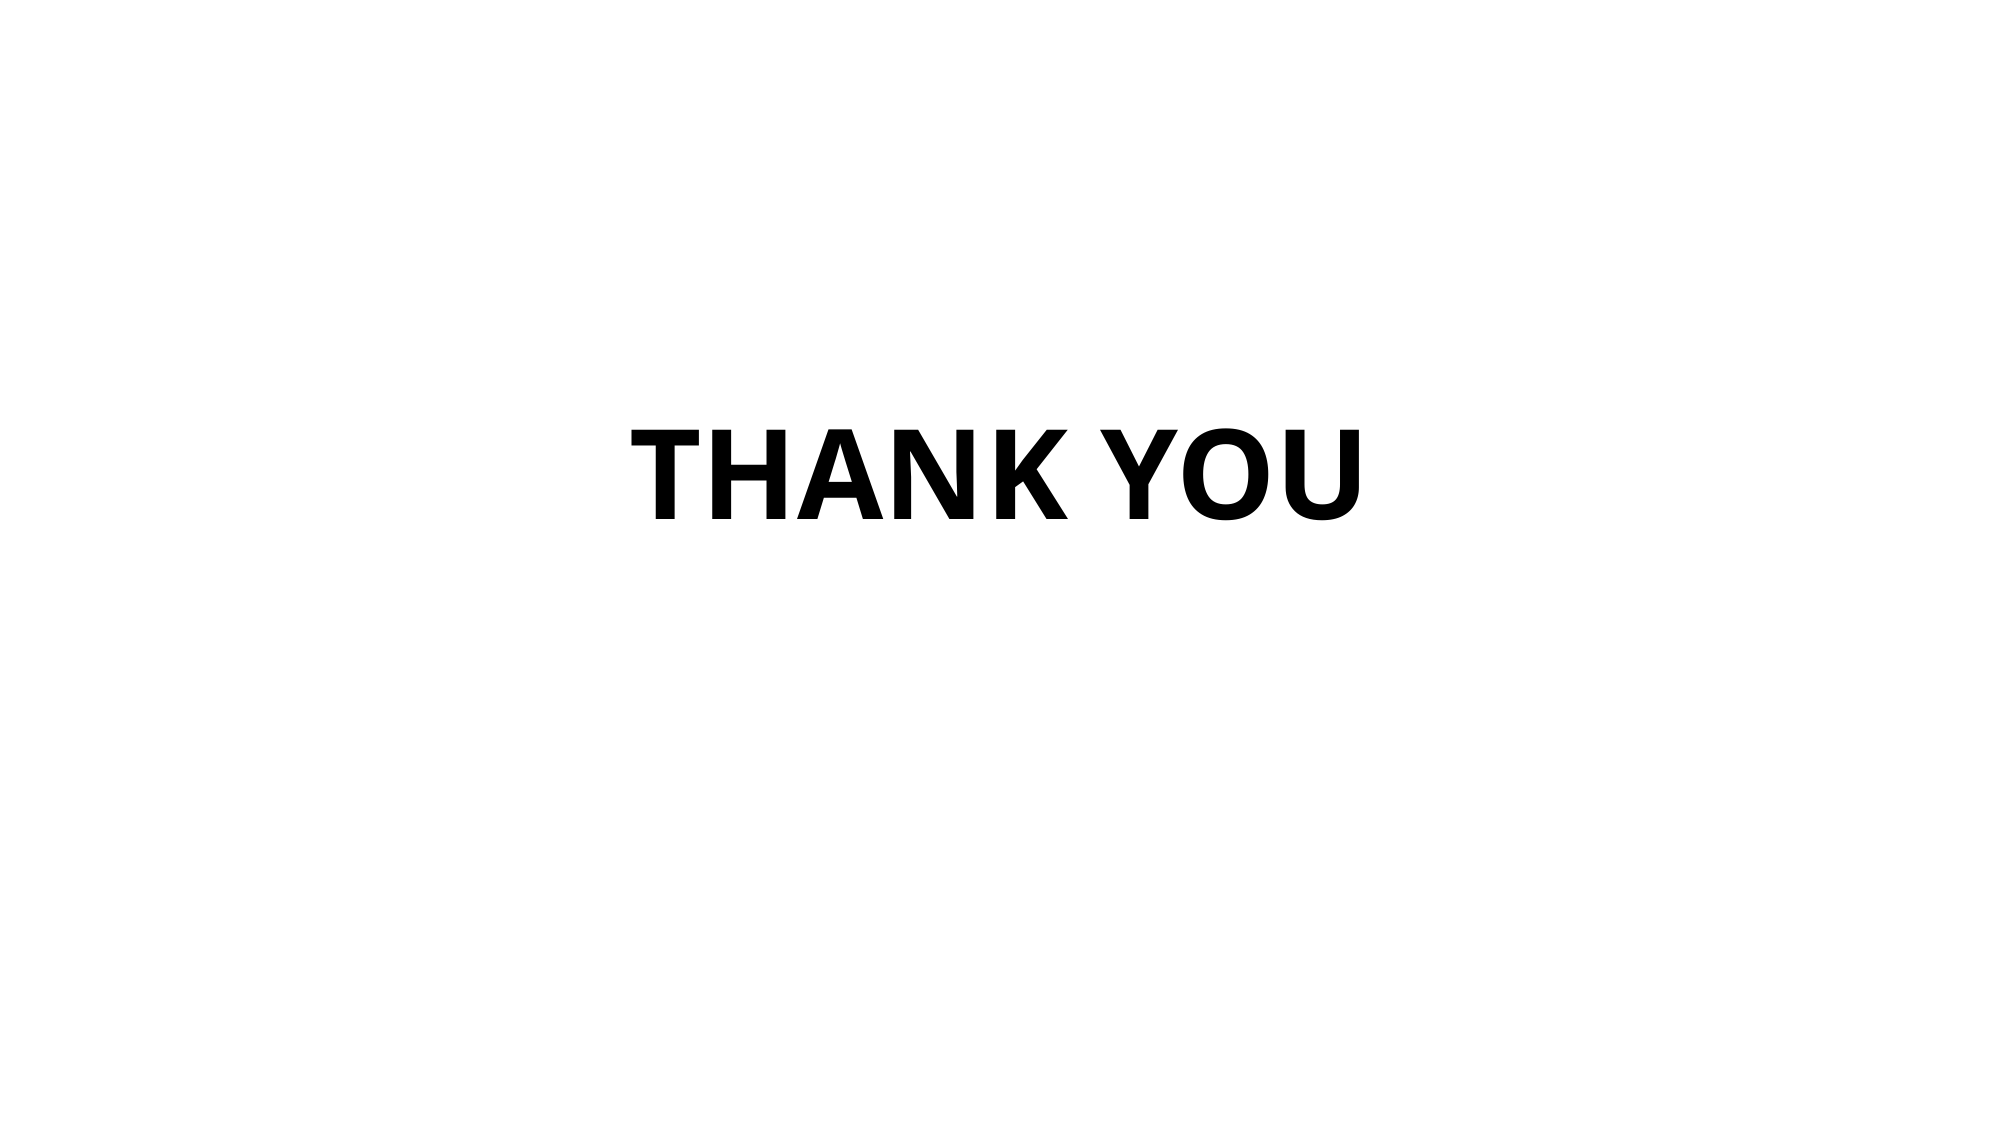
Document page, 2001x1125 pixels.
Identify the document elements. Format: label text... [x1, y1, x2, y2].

text_box THANK YOU [490, 387, 1510, 553]
